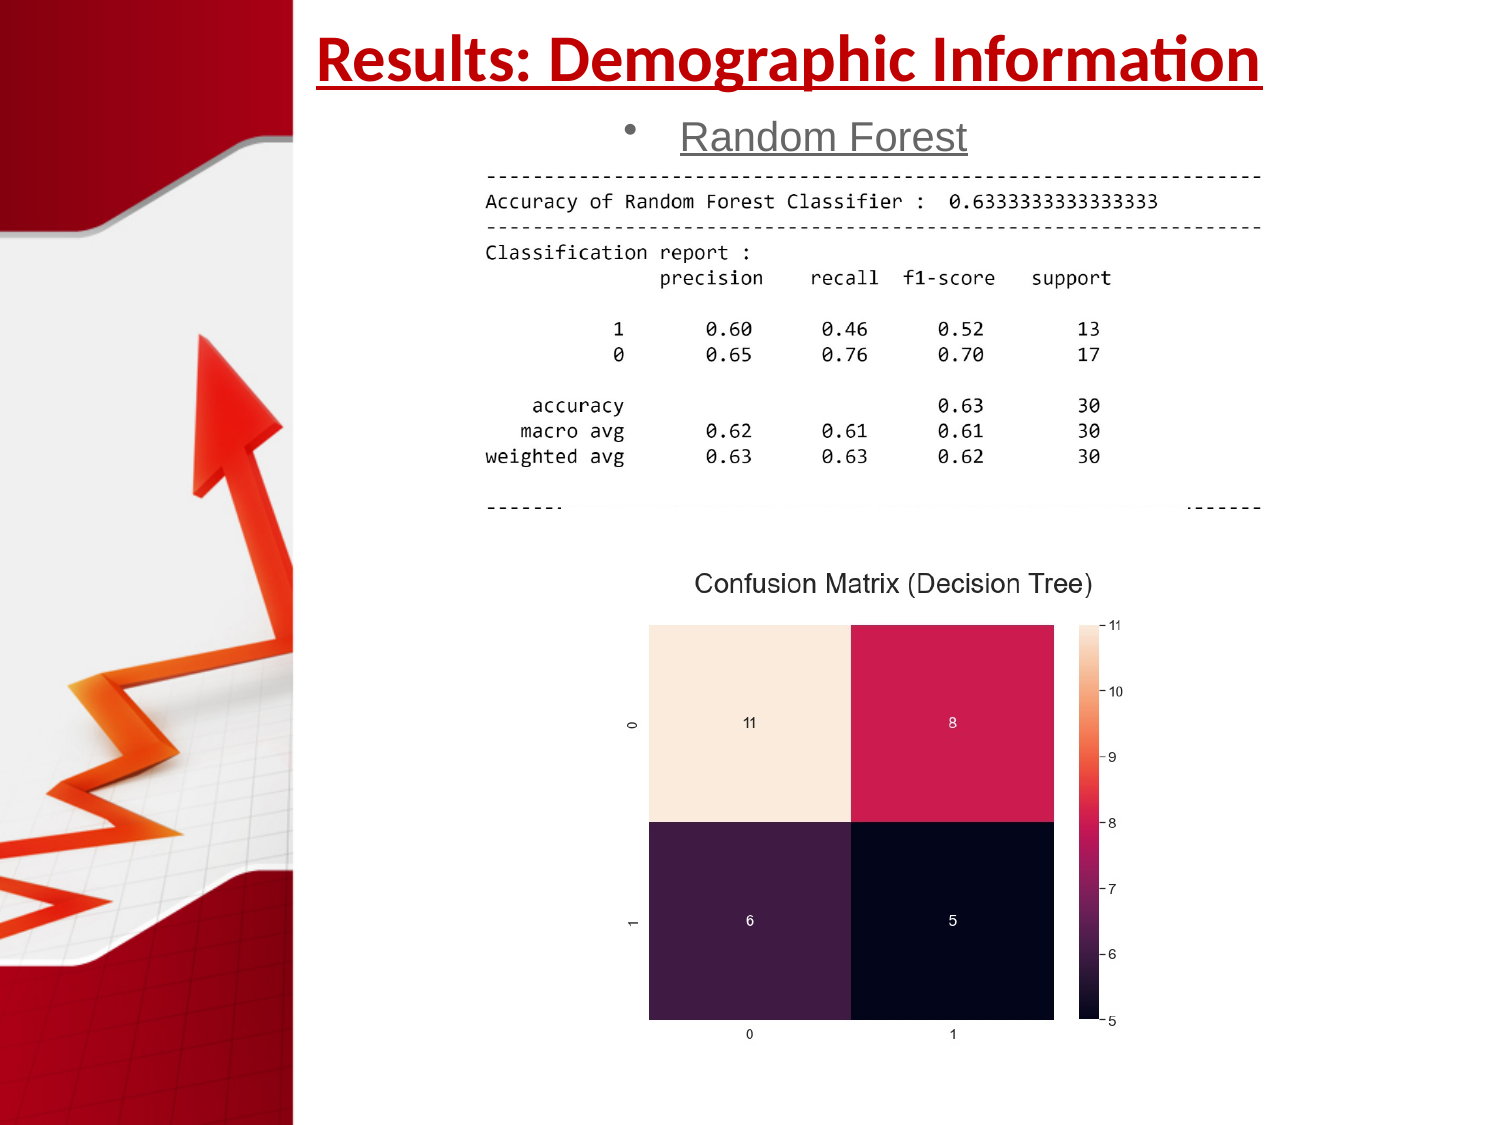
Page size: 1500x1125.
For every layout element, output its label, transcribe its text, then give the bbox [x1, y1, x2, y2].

title Results: Demographic Information [301, 19, 1353, 92]
list Random Forest [608, 101, 1140, 157]
picture [0, 0, 1500, 1125]
